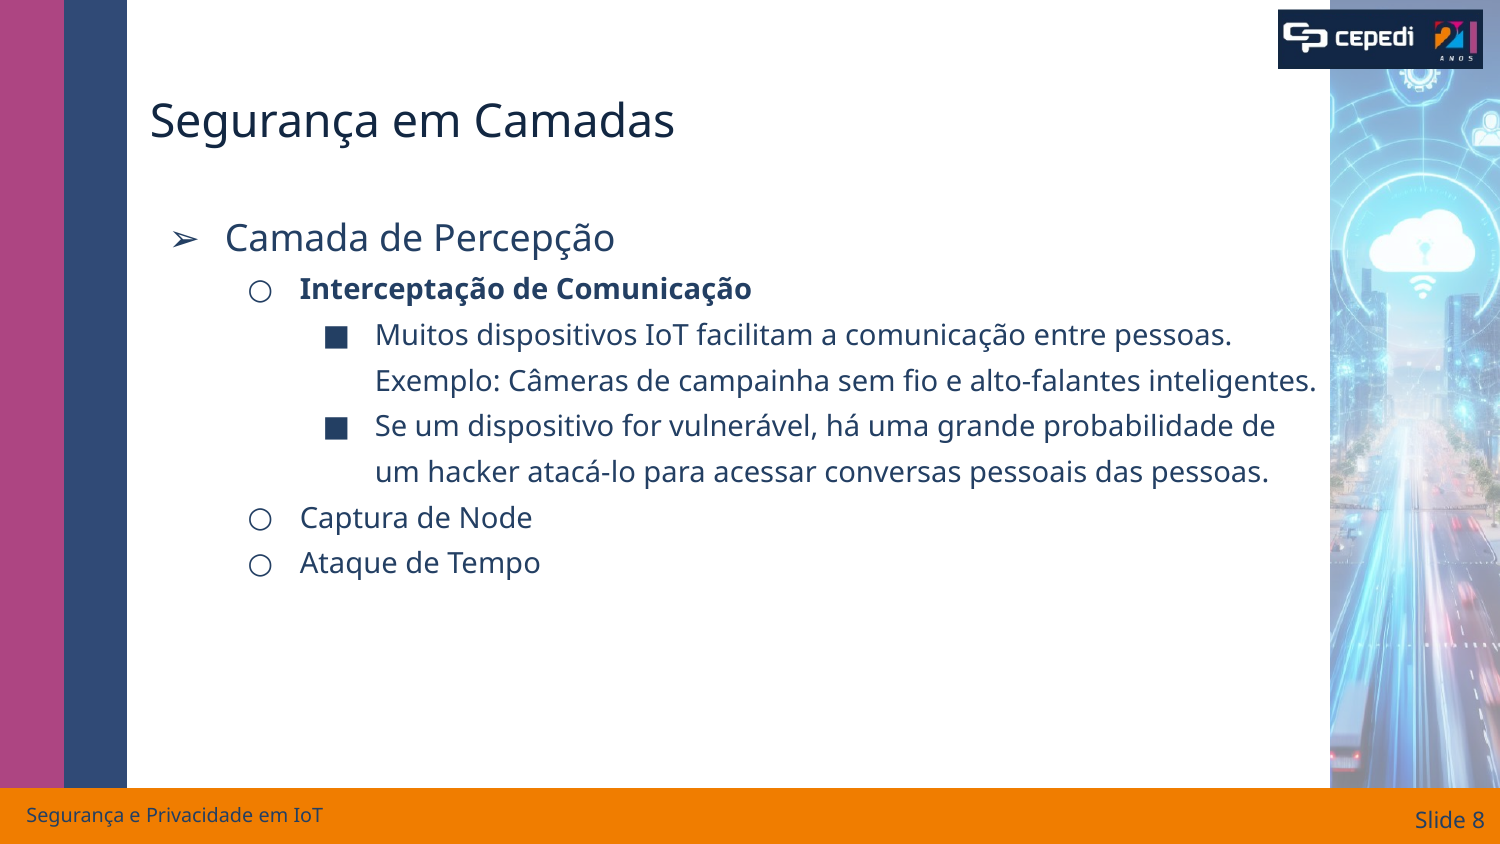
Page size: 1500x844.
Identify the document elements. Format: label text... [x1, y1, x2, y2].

subtitle Segurança e Privacidade em IoT [11, 782, 677, 844]
title Segurança em Camadas [134, 72, 1339, 167]
picture [0, 0, 1500, 844]
list Camada de Percepção Interceptação de Comunicação Muitos dispositivos IoT facilitam a comunicação entre pessoas. Exemplo: Câmeras de campainha sem fio e alto-falantes inteligentes. Se um dispositivo for vulnerável, há uma grande probabilidade de um hacker atacá-lo para acessar conversas pessoais das pessoas. Captura de Node Ataque de Tempo [134, 189, 1339, 750]
slide_number Slide ‹#› [1277, 789, 1500, 844]
